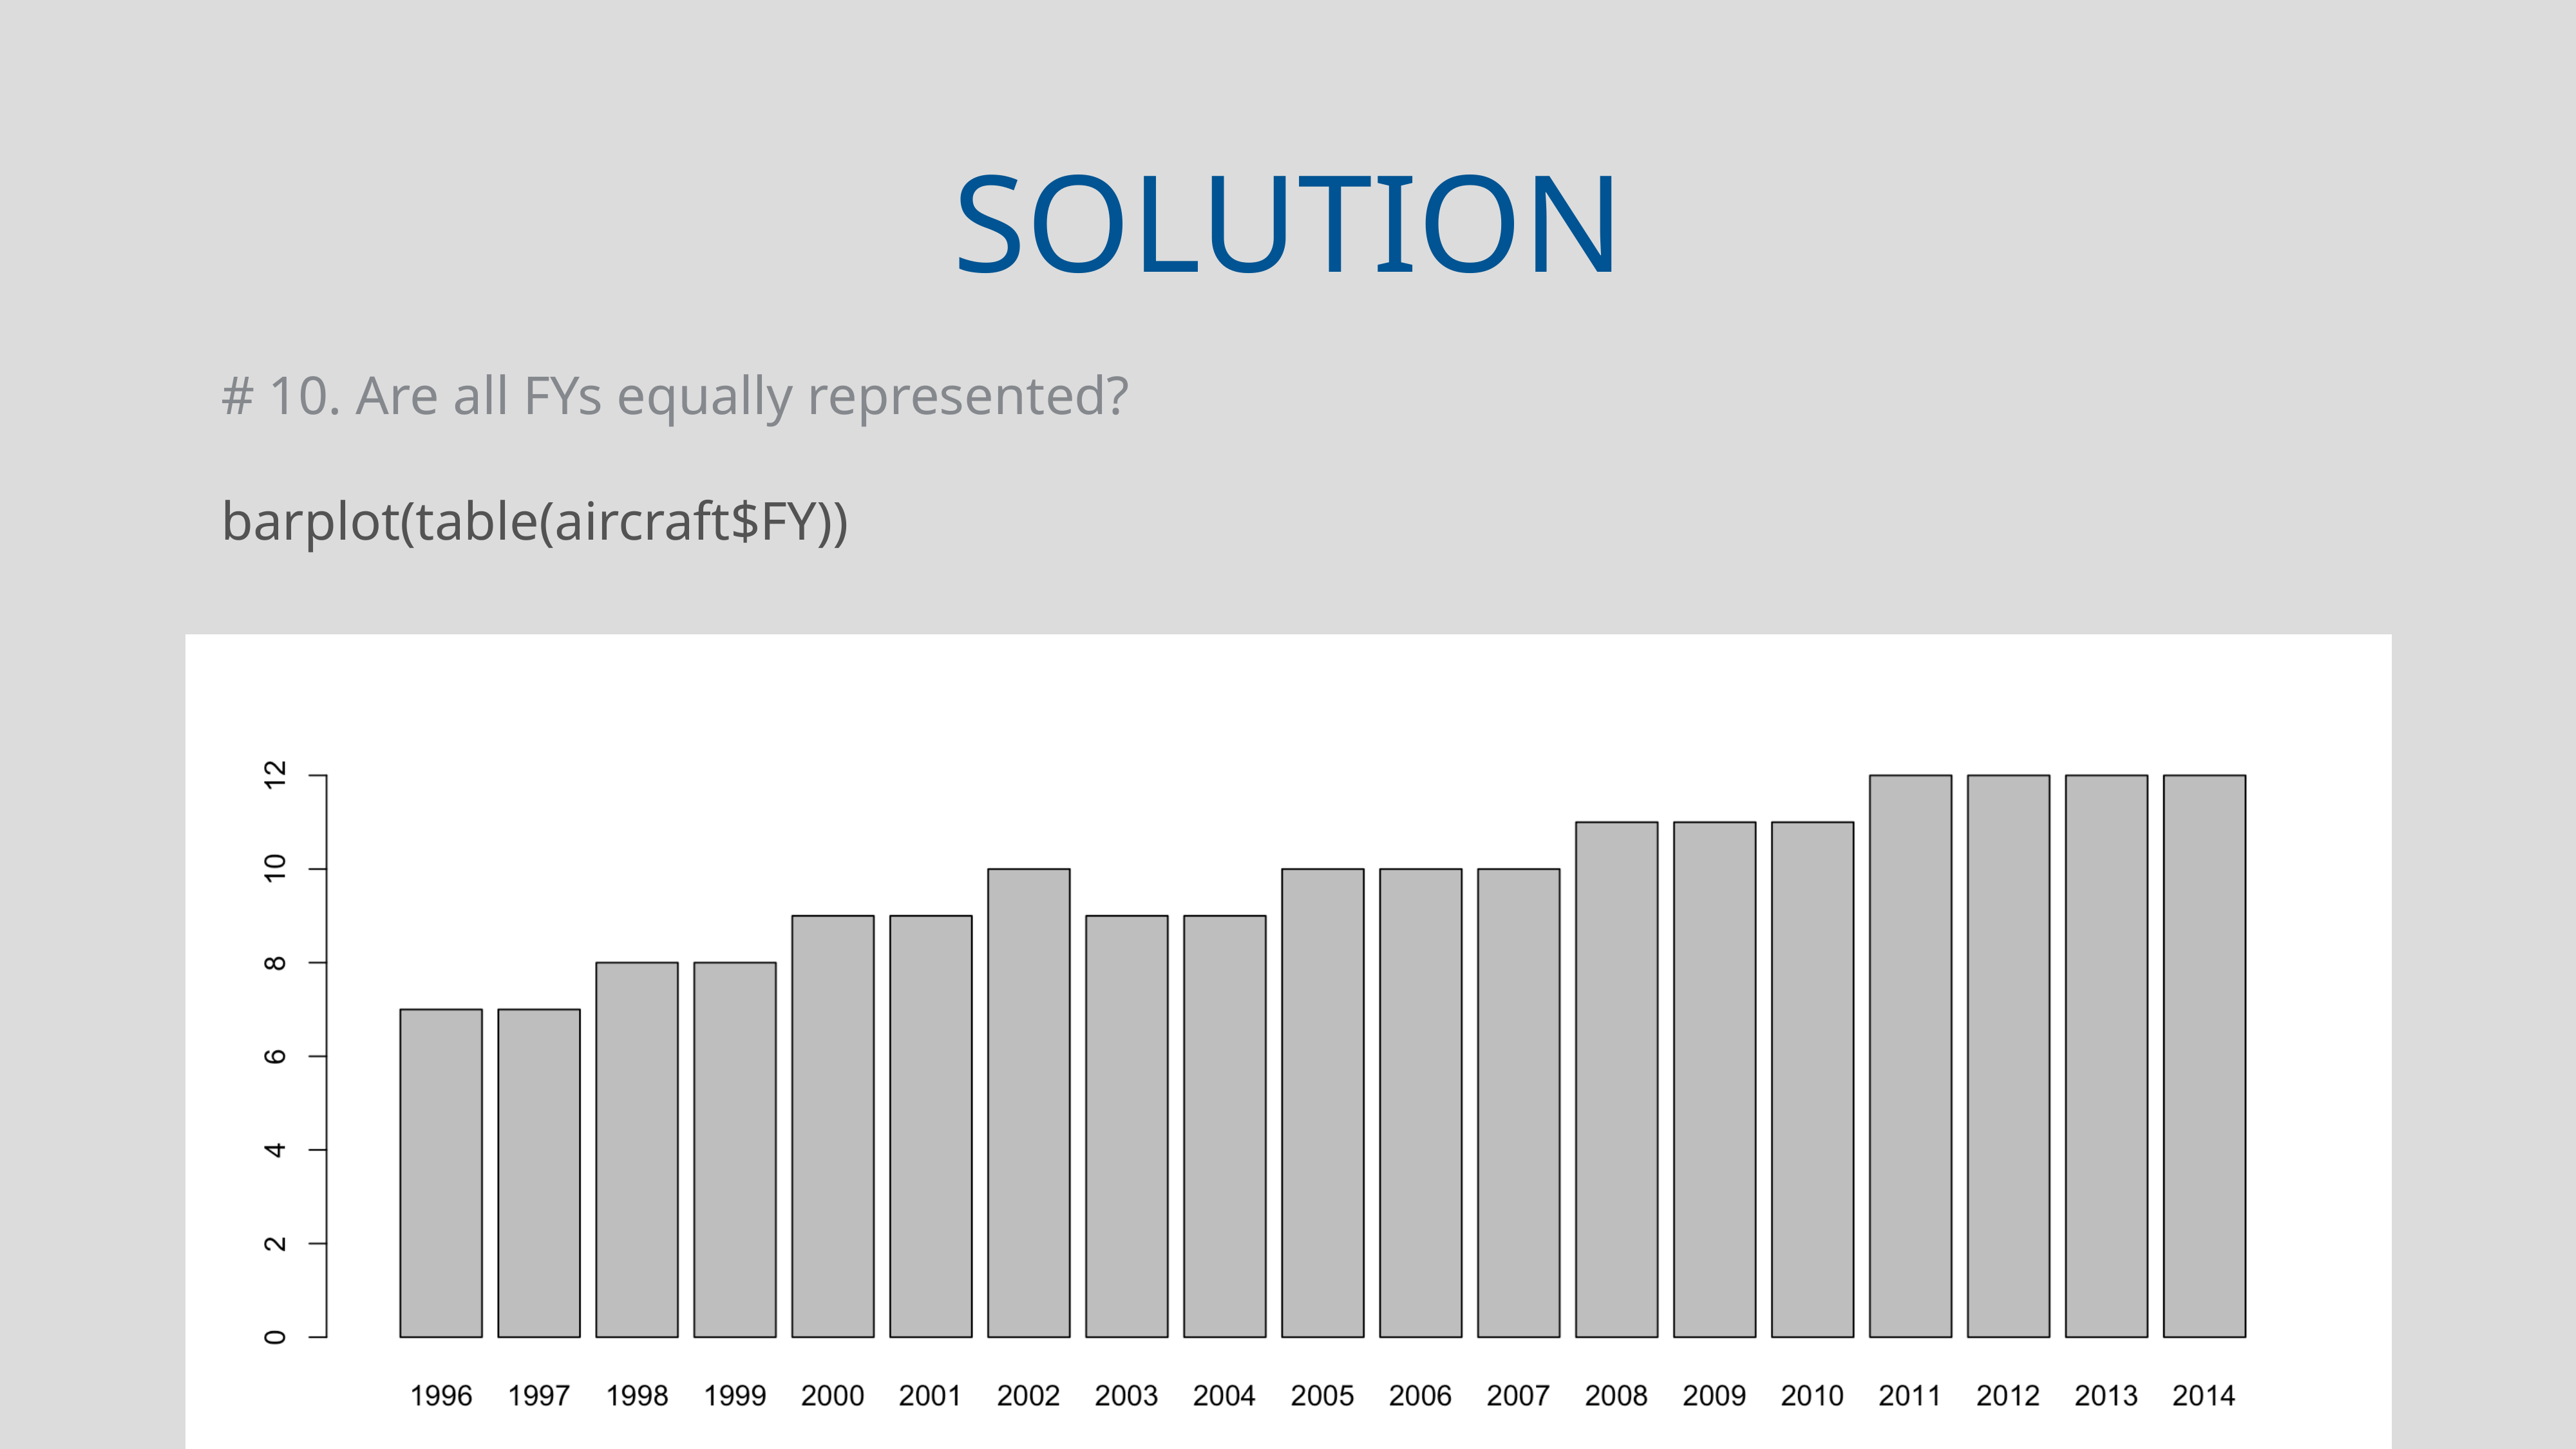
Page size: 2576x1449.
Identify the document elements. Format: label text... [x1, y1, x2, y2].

title solution [70, 37, 2507, 401]
text_box # 10. Are all FYs equally represented? barplot(table(aircraft$FY)) [215, 356, 1136, 556]
picture [185, 634, 2392, 1449]
